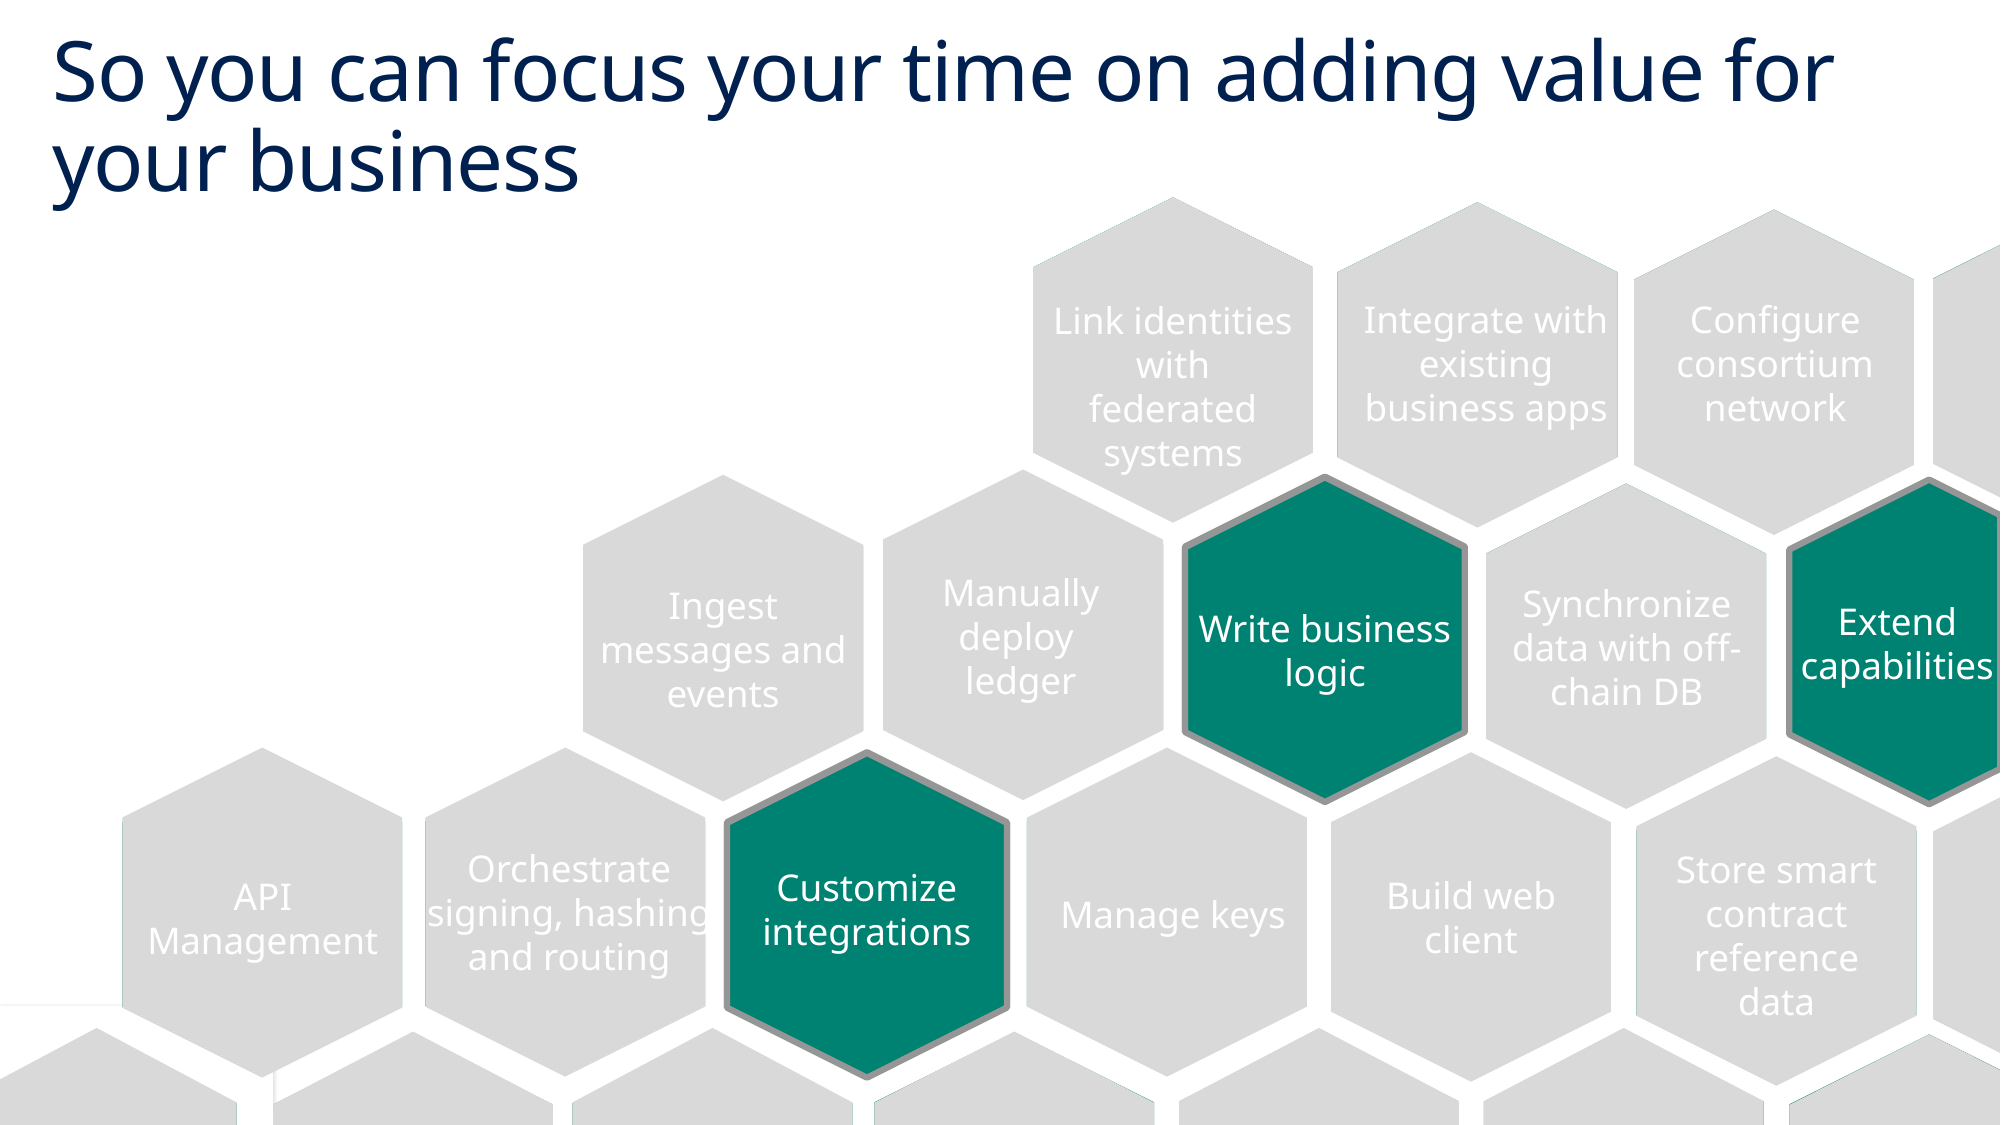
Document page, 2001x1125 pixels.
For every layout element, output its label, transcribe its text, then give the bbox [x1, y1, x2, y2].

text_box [0, 196, 2000, 1125]
title So you can focus your time on adding value for your business [0, 0, 2000, 194]
